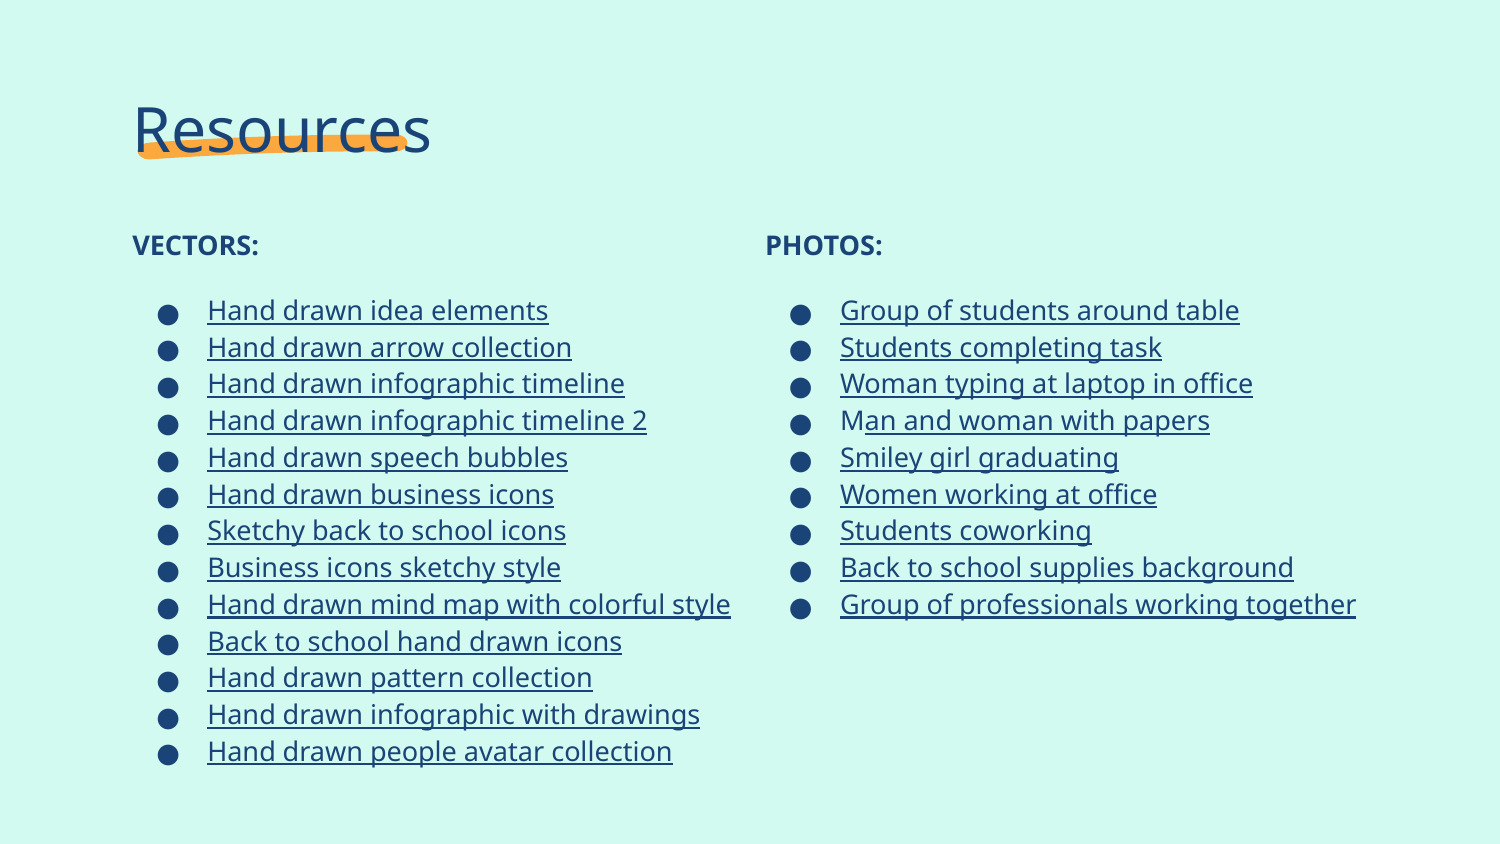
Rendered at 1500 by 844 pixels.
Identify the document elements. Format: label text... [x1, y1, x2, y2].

title Resources [117, 88, 1383, 167]
list PHOTOS: Group of students around table Students completing task Woman typing at laptop in office Man and woman with papers Smiley girl graduating Women working at office Students coworking Back to school supplies background Group of professionals working together [750, 213, 1383, 756]
list VECTORS: Hand drawn idea elements Hand drawn arrow collection Hand drawn infographic timeline Hand drawn infographic timeline 2 Hand drawn speech bubbles Hand drawn business icons Sketchy back to school icons Business icons sketchy style Hand drawn mind map with colorful style Back to school hand drawn icons Hand drawn pattern collection Hand drawn infographic with drawings Hand drawn people avatar collection [117, 213, 750, 756]
